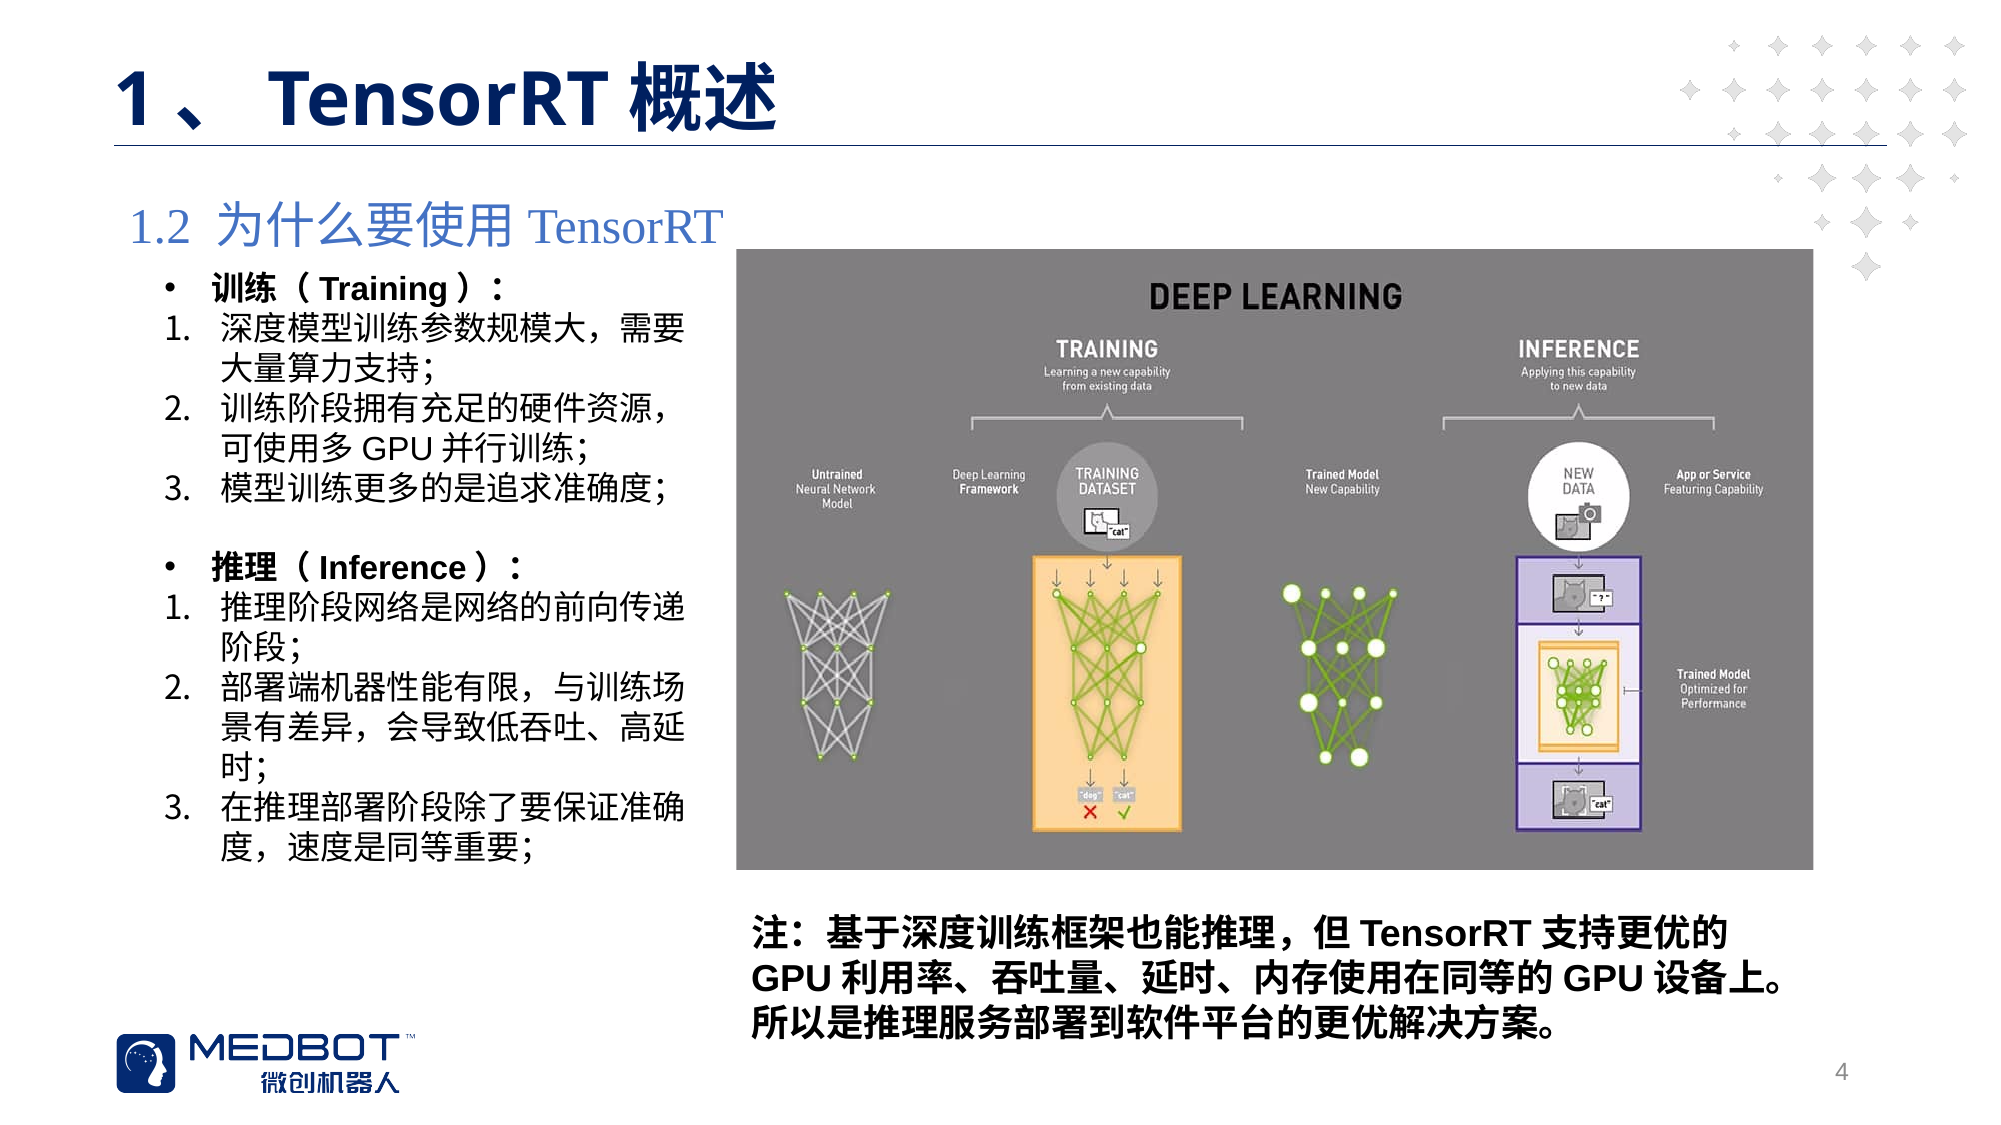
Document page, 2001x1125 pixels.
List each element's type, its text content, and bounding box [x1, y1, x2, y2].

picture [47, 997, 484, 1125]
list 1、TensorRT概述 [114, 50, 1888, 120]
text_box 4 [1413, 1047, 1864, 1108]
text_box 注：基于深度训练框架也能推理，但TensorRT支持更优的GPU利用率、吞吐量、延时、内存使用在同等的GPU设备上。所以是推理服务部署到软件平台的更优解决方案。 [736, 901, 1814, 1052]
picture [736, 20, 1981, 870]
text_box 1.2 为什么要使用TensorRT [114, 186, 750, 262]
text_box 训练（Training）： 深度模型训练参数规模大，需要大量算力支持； 训练阶段拥有充足的硬件资源，可使用多GPU并行训练； 模型训练更多的是追求准确度； 推理（Inference）： 推理阶段网络是网络的前向传递阶段； 部署端机器性能有限，与训练场景有差异，会导致低吞吐、高延时； 在推理部署阶段除了要保证准确度，速度是同等重要； [149, 259, 715, 874]
